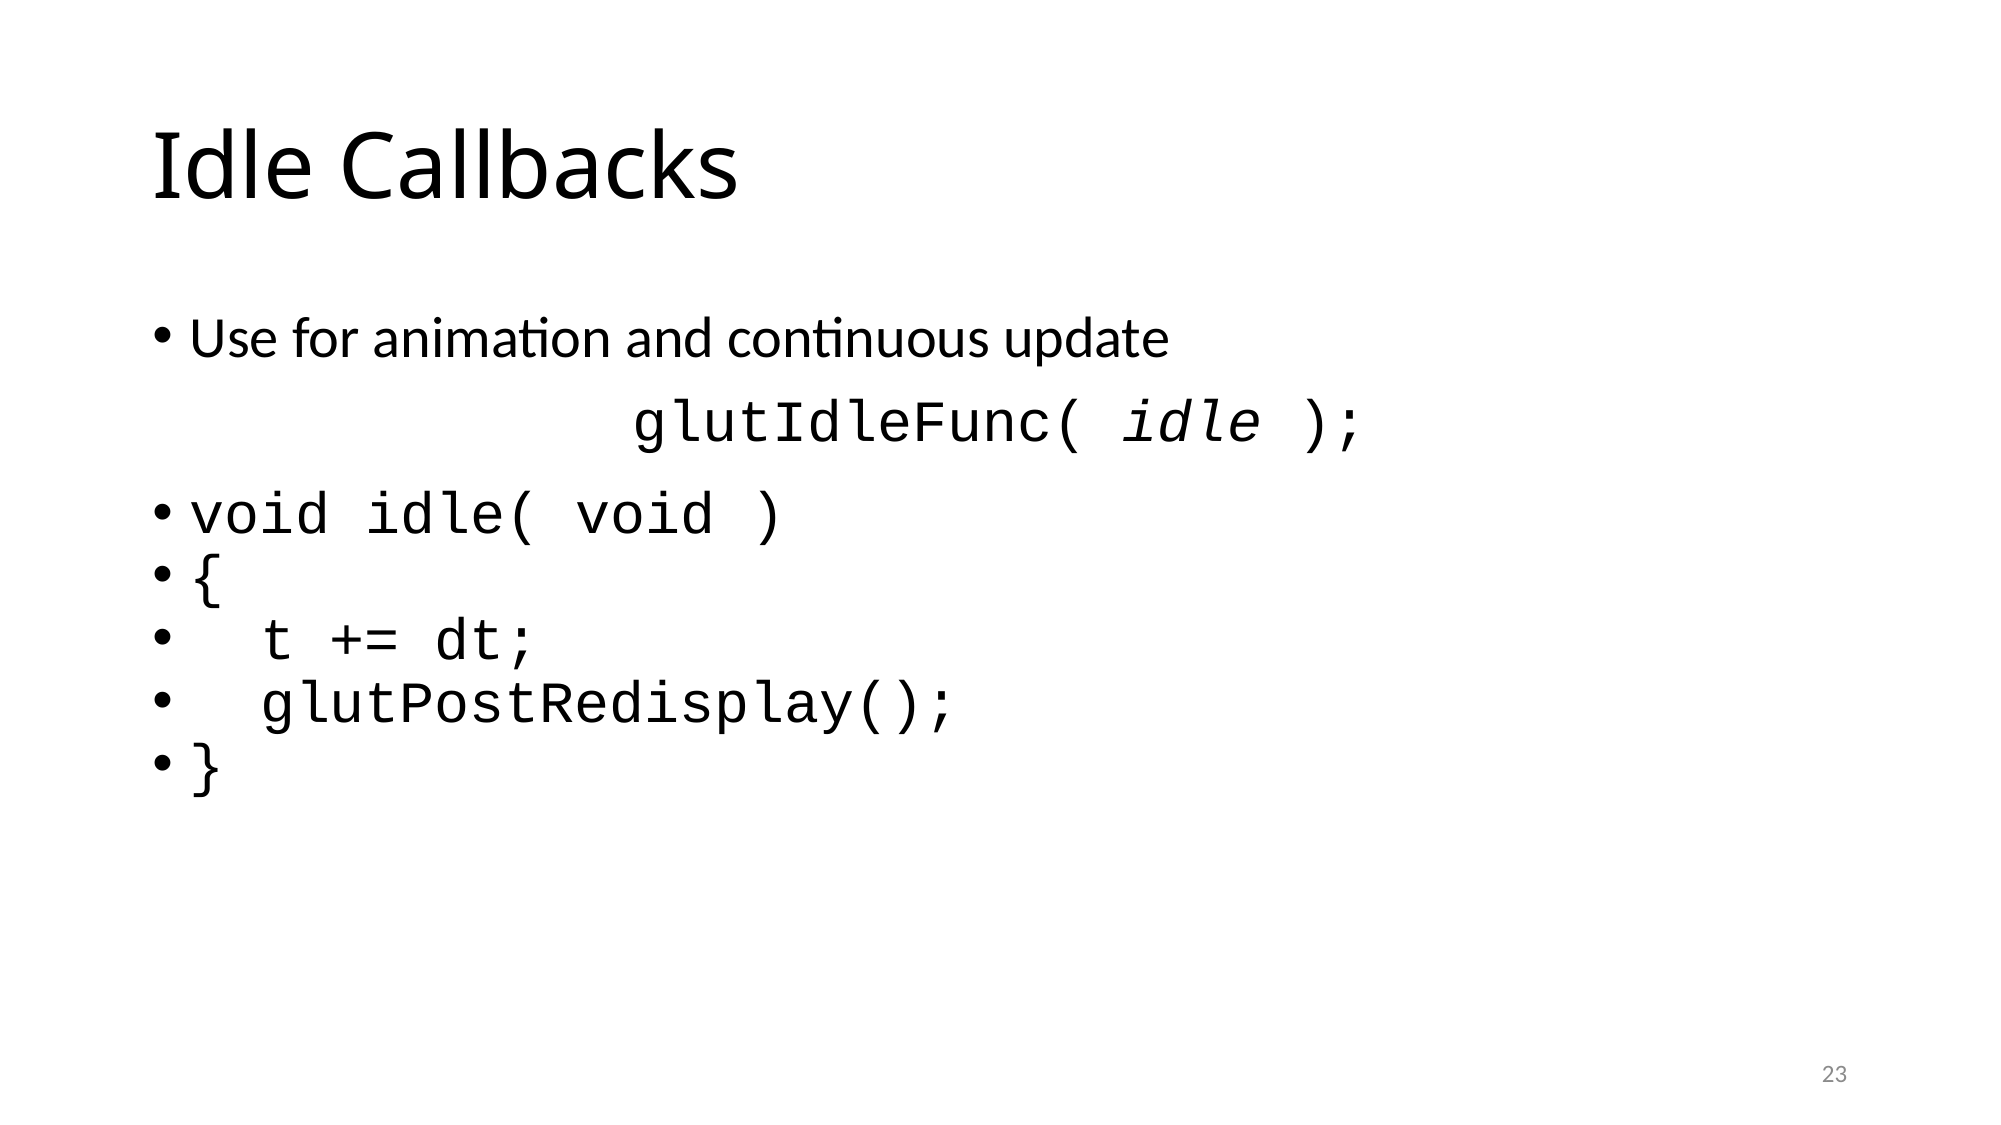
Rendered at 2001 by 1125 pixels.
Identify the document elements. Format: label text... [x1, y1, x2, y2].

slide_number 23 [1412, 1042, 1863, 1103]
title Idle Callbacks [137, 59, 1863, 278]
list Use for animation and continuous update glutIdleFunc( idle ); void idle( void ) { t += dt; glutPostRedisplay(); } [137, 299, 1863, 1014]
